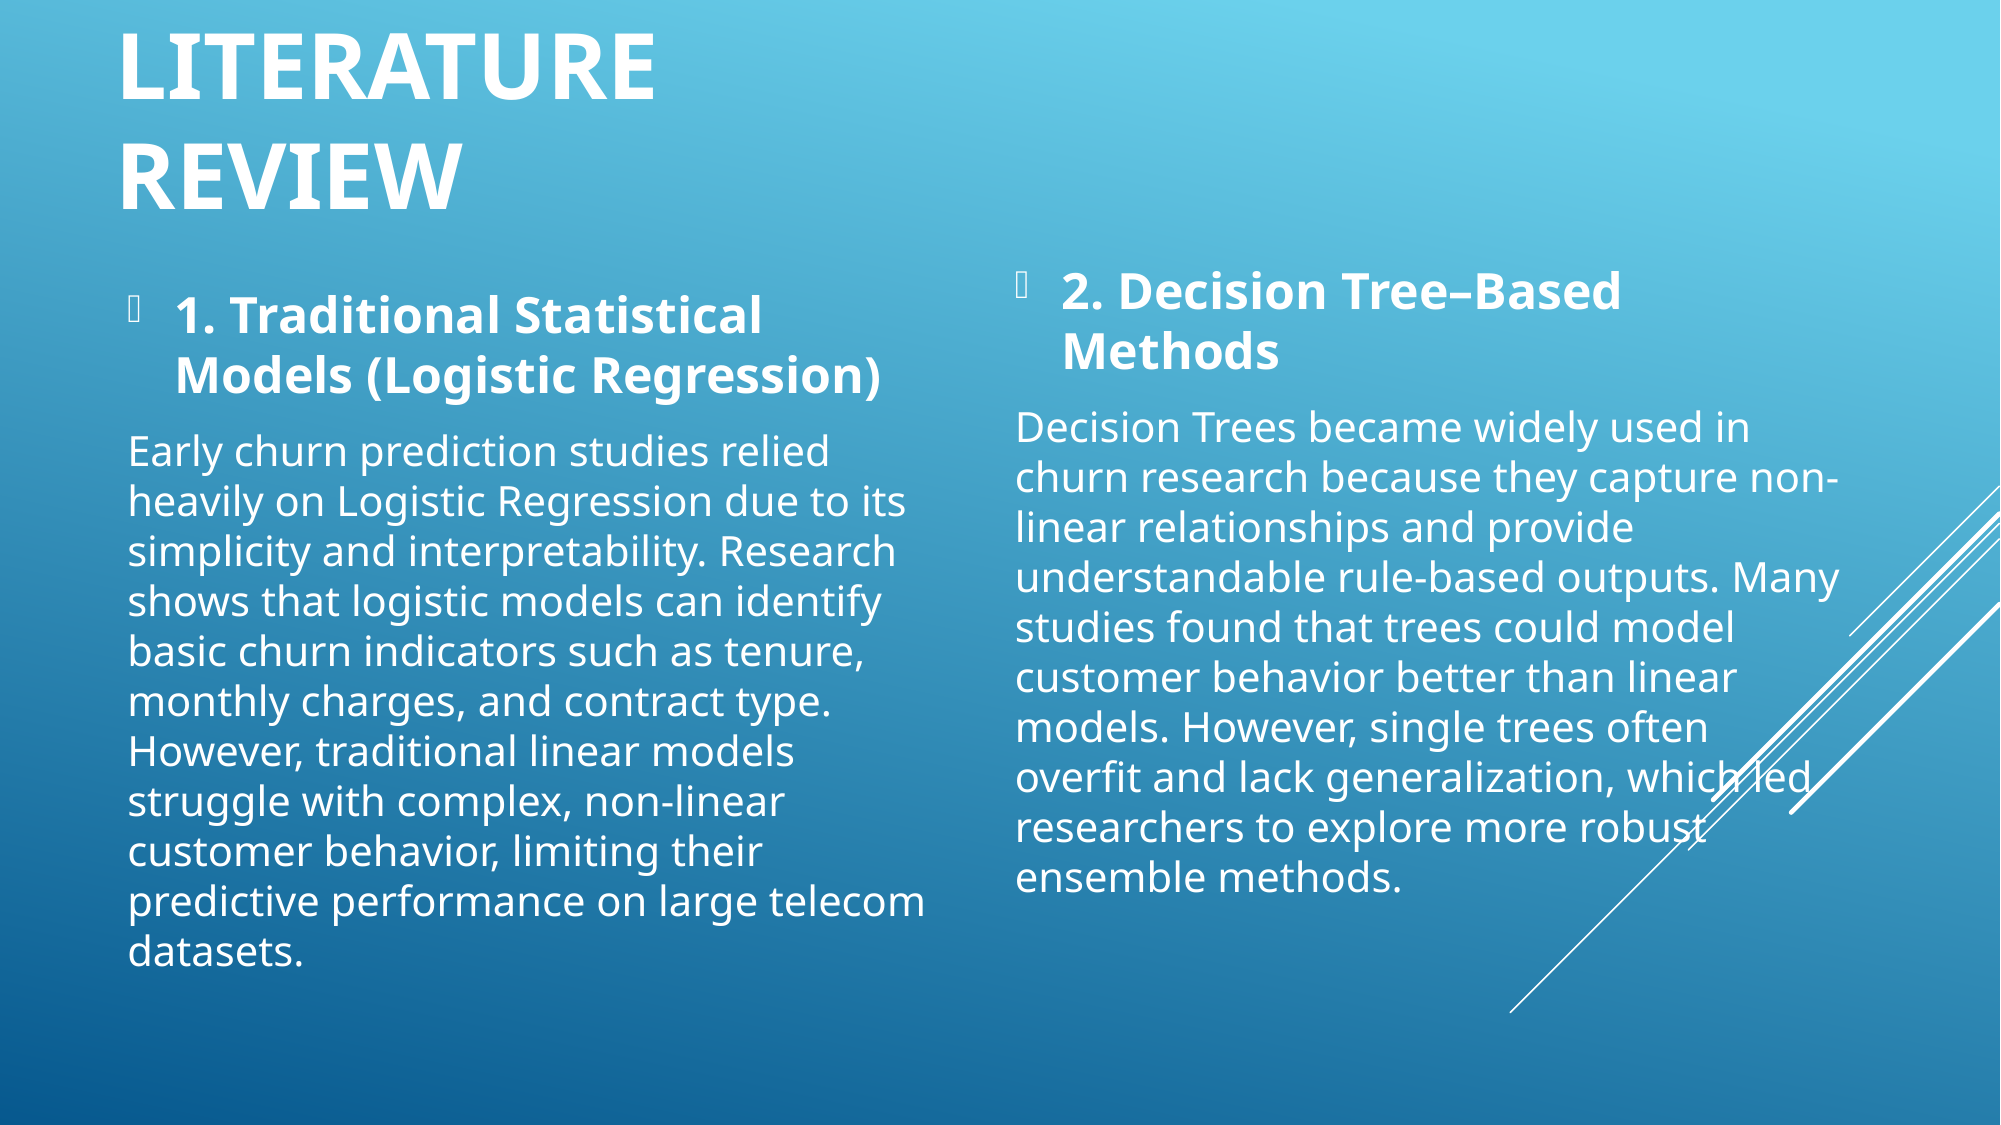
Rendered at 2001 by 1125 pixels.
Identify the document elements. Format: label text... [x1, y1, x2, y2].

list 1. Traditional Statistical Models (Logistic Regression) Early churn prediction studies relied heavily on Logistic Regression due to its simplicity and interpretability. Research shows that logistic models can identify basic churn indicators such as tenure, monthly charges, and contract type. However, traditional linear models struggle with complex, non-linear customer behavior, limiting their predictive performance on large telecom datasets. [112, 253, 969, 1005]
list 2. Decision Tree–Based Methods Decision Trees became widely used in churn research because they capture non-linear relationships and provide understandable rule-based outputs. Many studies found that trees could model customer behavior better than linear models. However, single trees often overfit and lack generalization, which led researchers to explore more robust ensemble methods. [999, 220, 1857, 940]
title LITERATURE REVIEW [100, 72, 989, 163]
